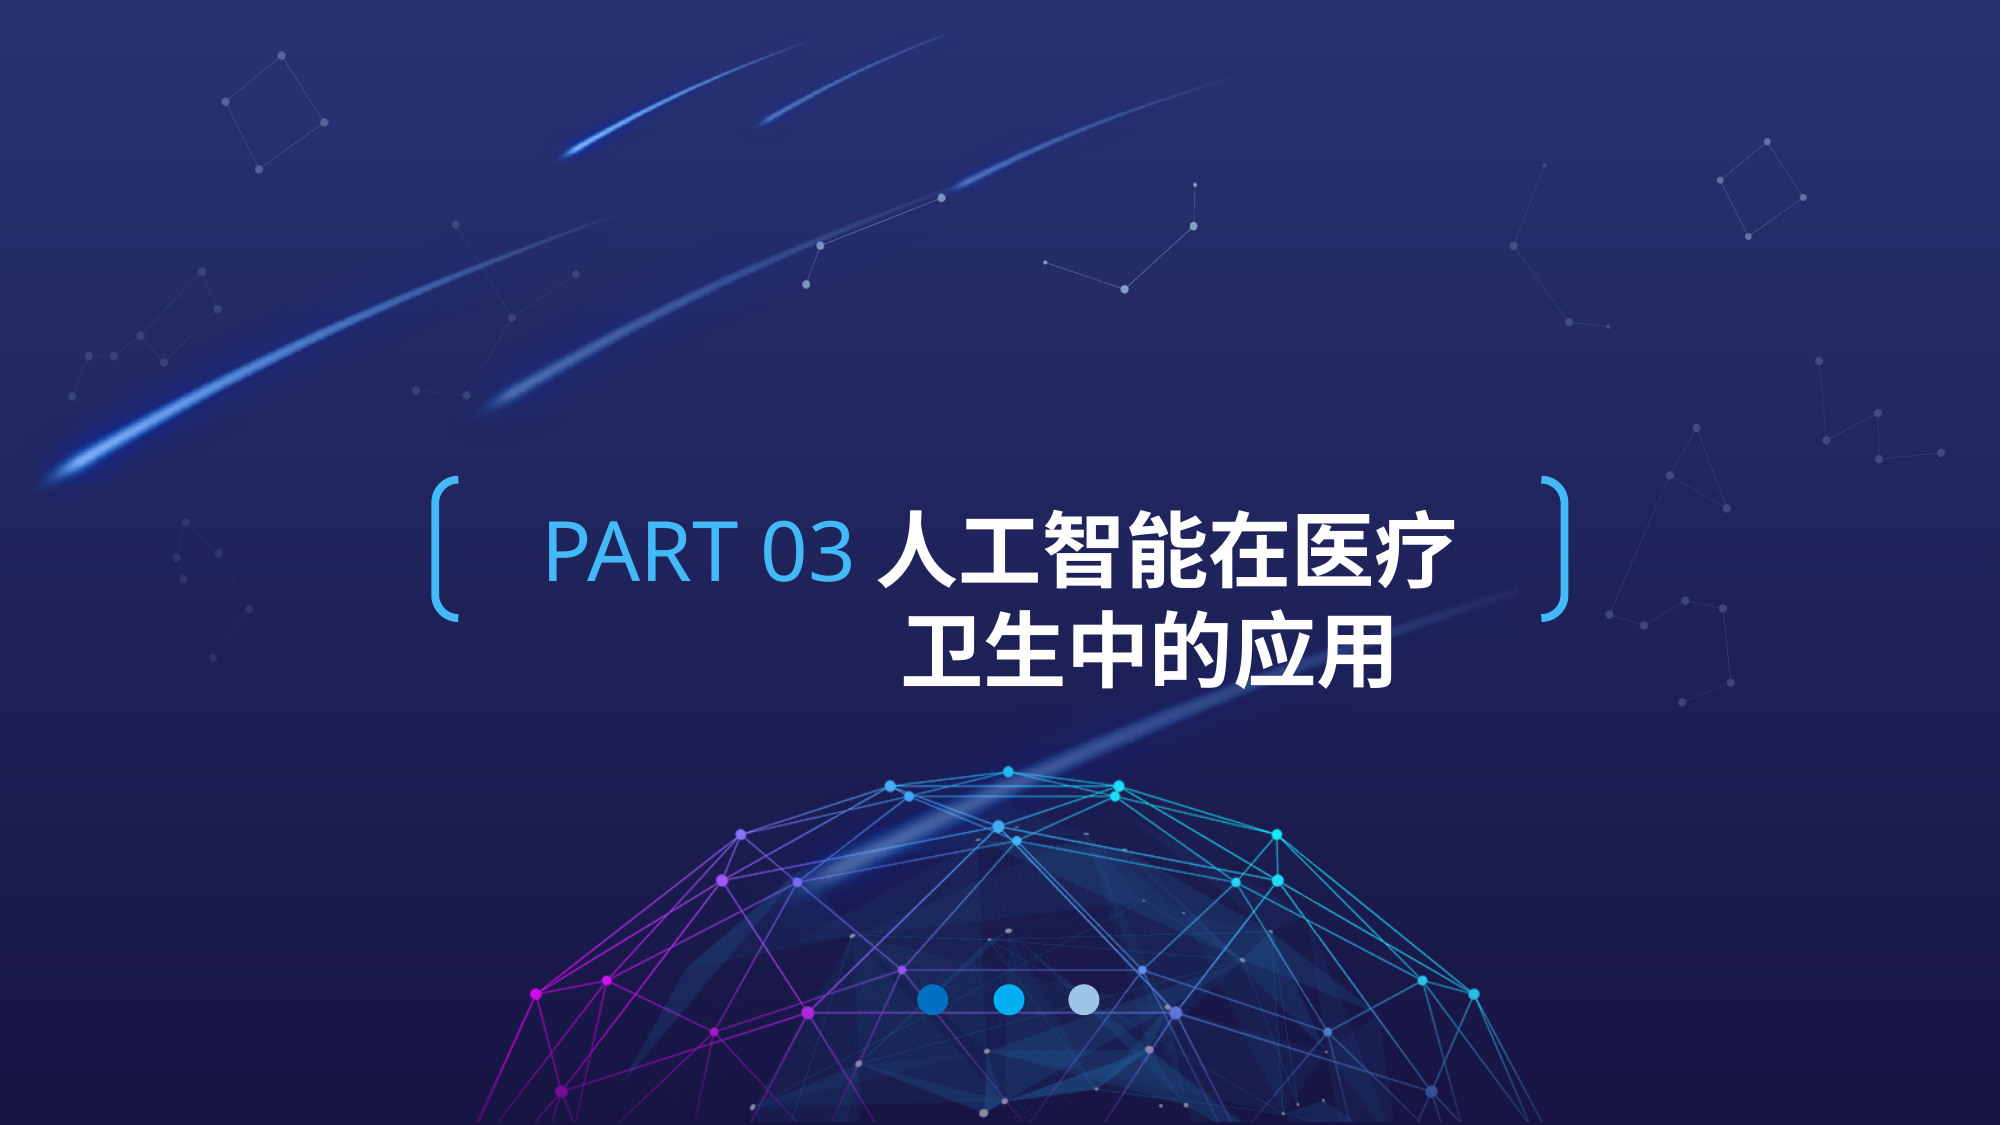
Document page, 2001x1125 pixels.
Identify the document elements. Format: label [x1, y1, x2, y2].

text_box [917, 984, 1100, 1016]
picture [5, 0, 1975, 1122]
